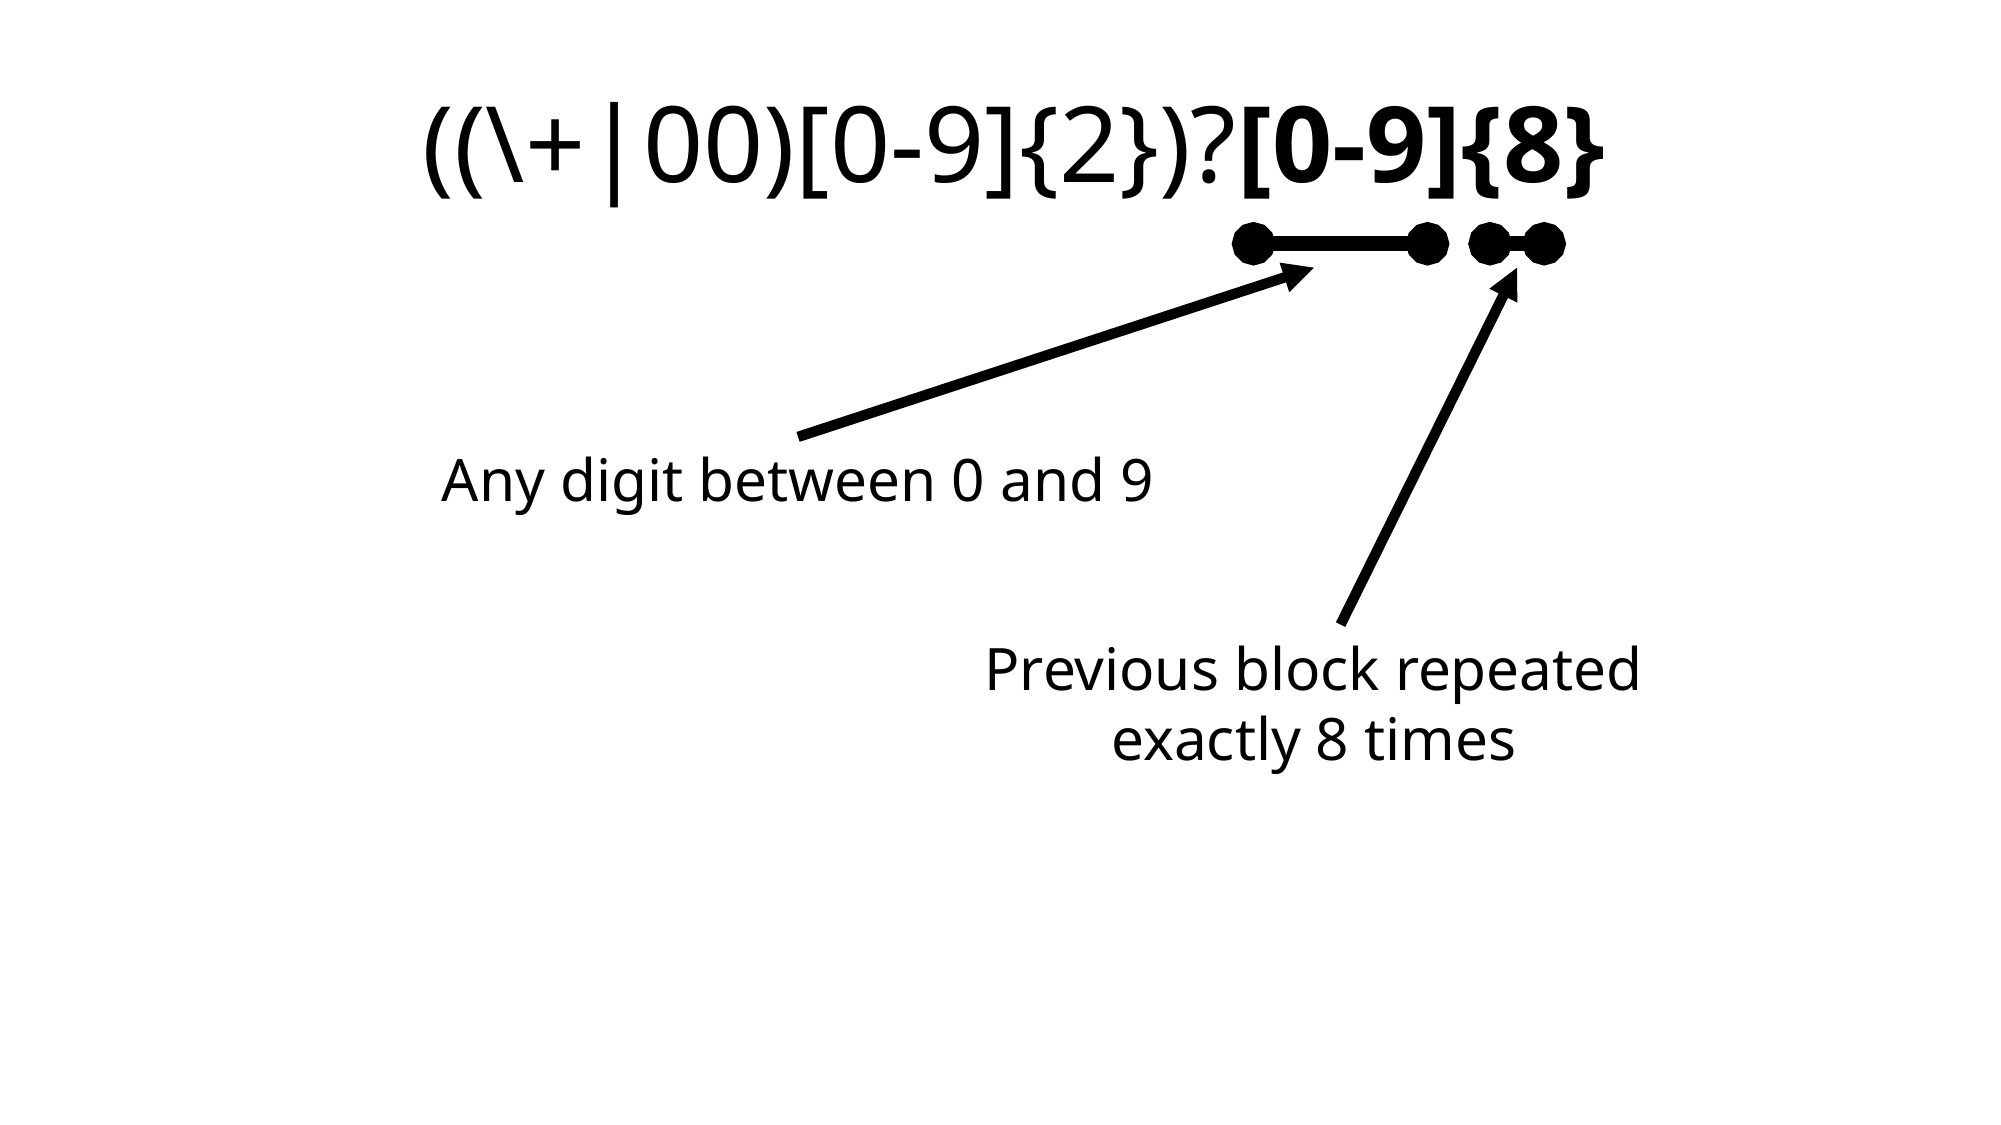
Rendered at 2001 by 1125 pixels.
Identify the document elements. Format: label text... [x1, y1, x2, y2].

text_box Previous block repeated exactly 8 times [901, 625, 1727, 778]
text_box Any digit between 0 and 9 [435, 436, 1161, 519]
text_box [1340, 267, 1518, 625]
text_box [797, 267, 1315, 437]
list ((\+|00)[0-9]{2})?[0-9]{8} [373, 37, 1655, 245]
